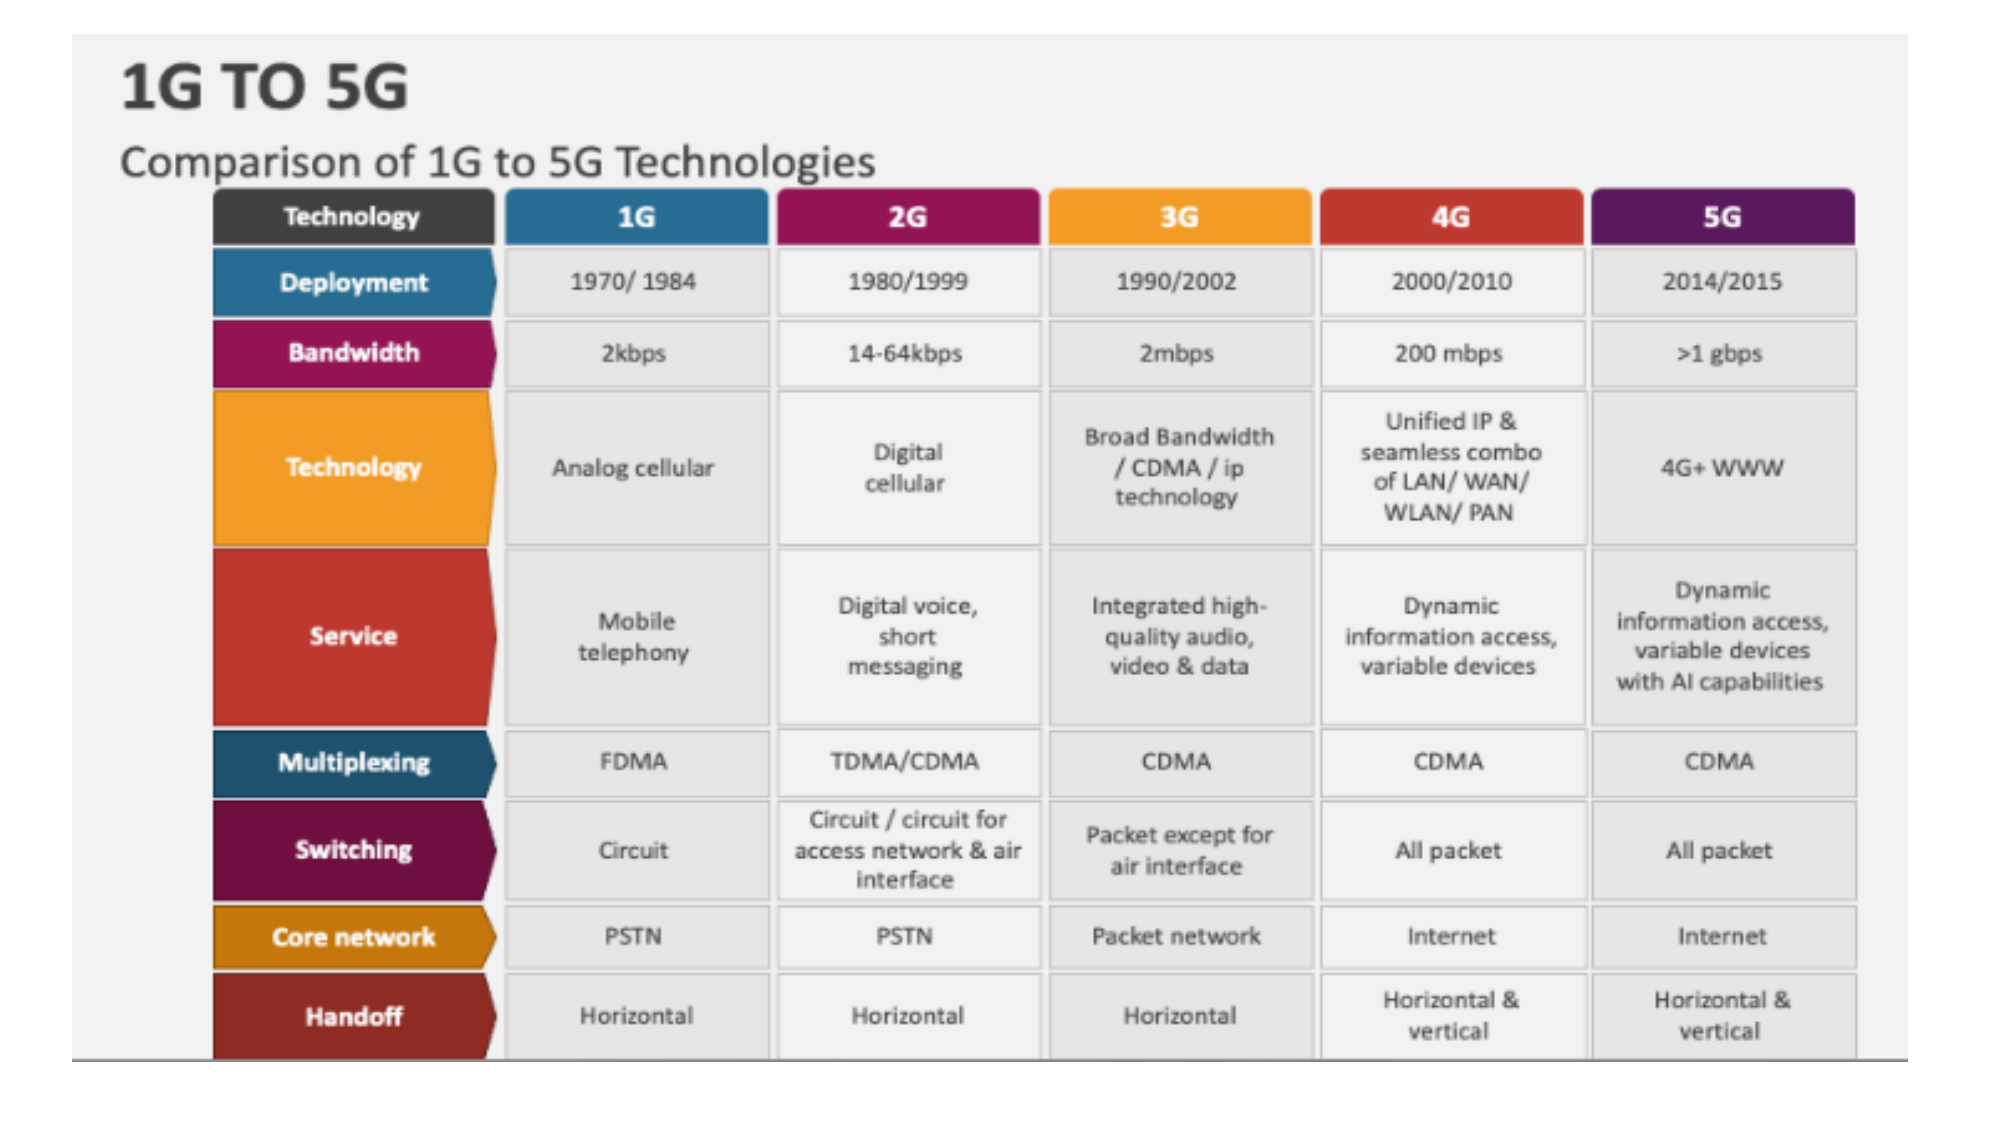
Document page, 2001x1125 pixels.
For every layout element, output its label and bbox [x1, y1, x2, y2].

picture [72, 34, 1908, 1062]
